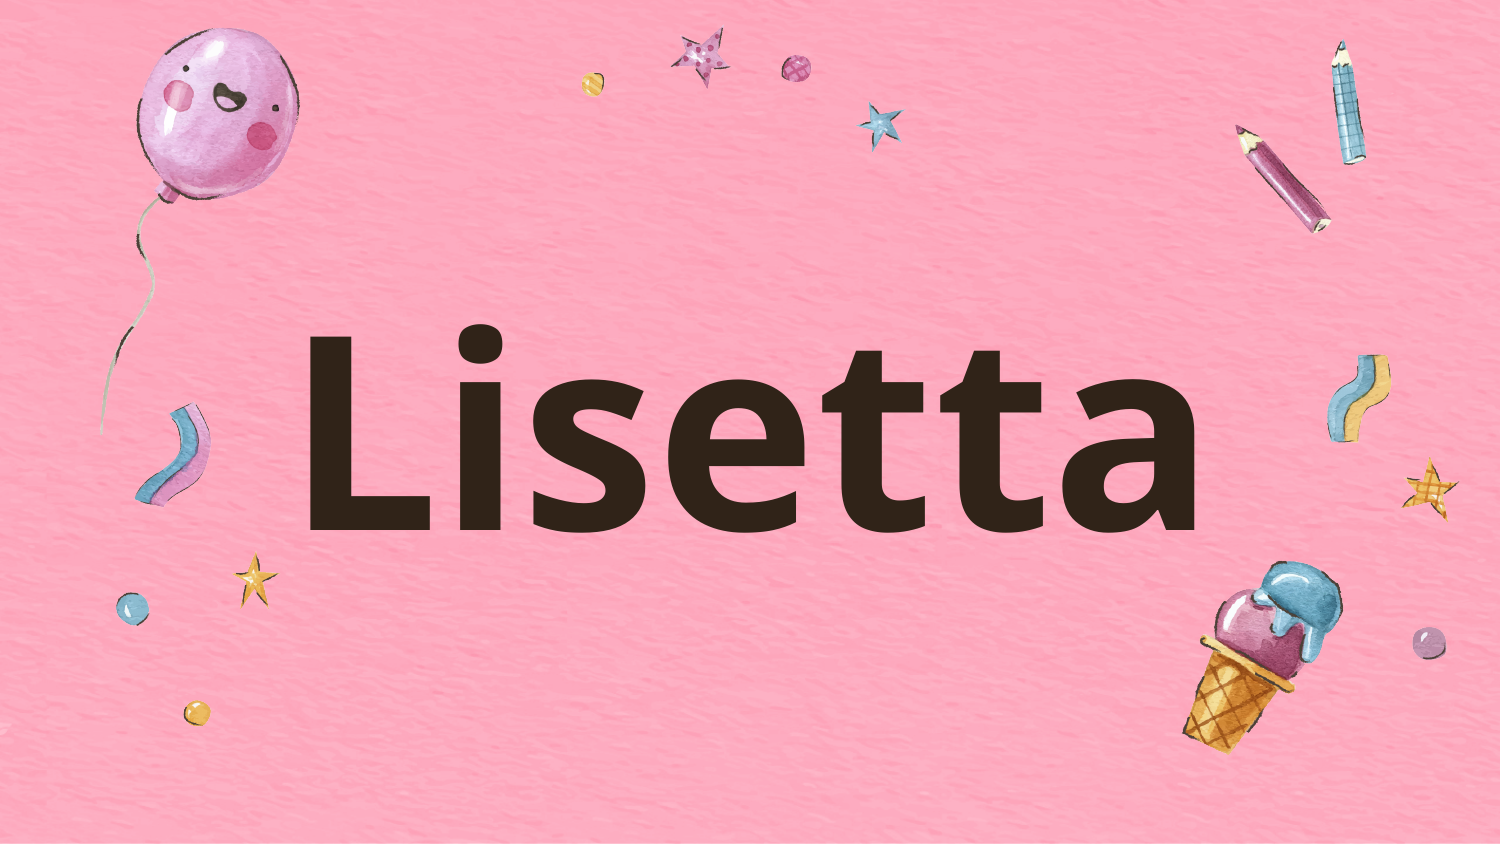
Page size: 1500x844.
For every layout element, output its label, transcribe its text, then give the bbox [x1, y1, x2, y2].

picture [54, 7, 317, 515]
picture [1396, 610, 1463, 677]
picture [660, 15, 742, 97]
picture [768, 40, 825, 97]
picture [98, 574, 167, 644]
picture [166, 682, 229, 745]
picture [1211, 16, 1440, 251]
picture [1321, 344, 1468, 528]
picture [571, 63, 615, 106]
title Lisetta [197, 225, 1304, 600]
picture [228, 546, 284, 615]
picture [1157, 552, 1368, 764]
picture [842, 88, 919, 165]
